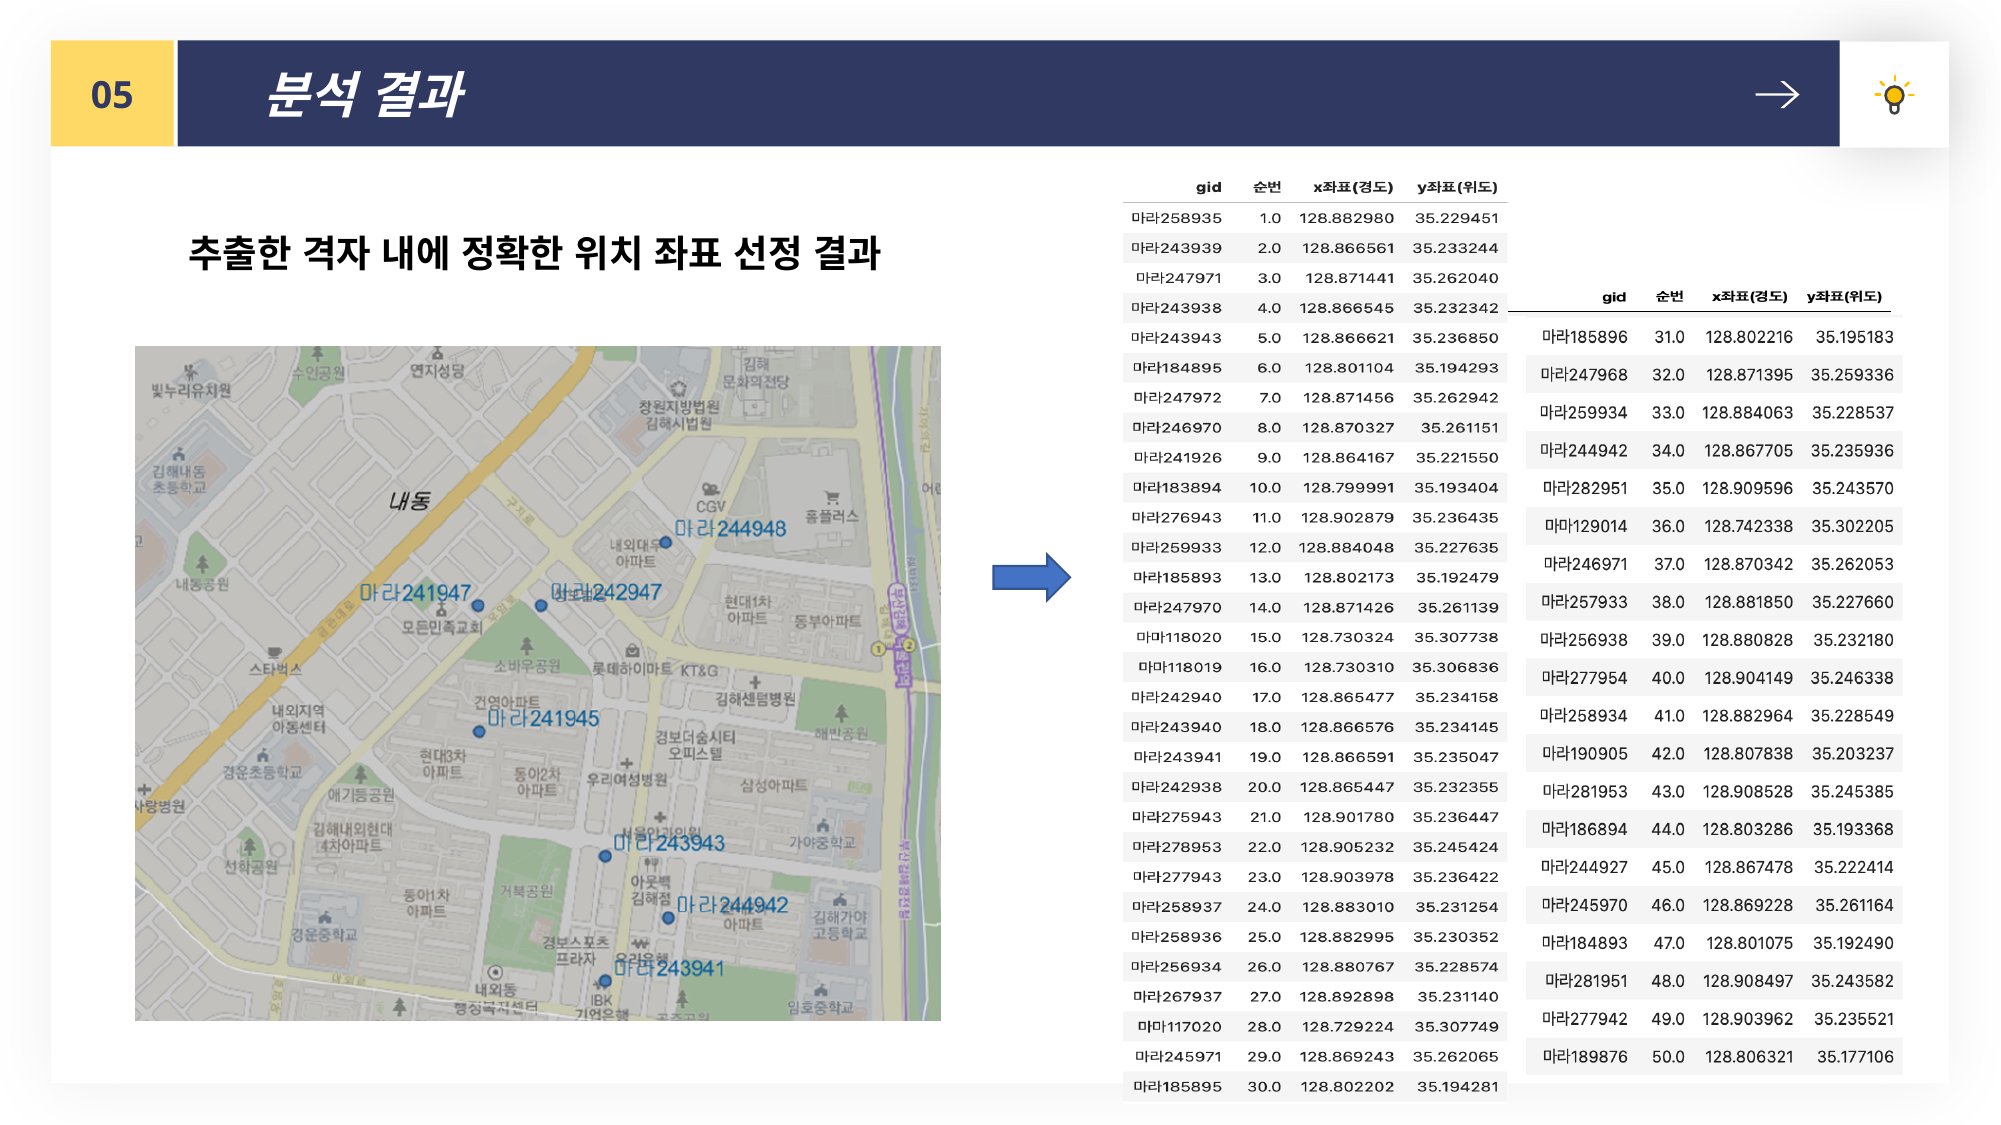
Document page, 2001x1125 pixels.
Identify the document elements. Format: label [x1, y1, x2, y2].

picture [135, 346, 941, 1021]
picture [1123, 170, 1904, 1104]
text_box [50, 40, 1950, 1084]
